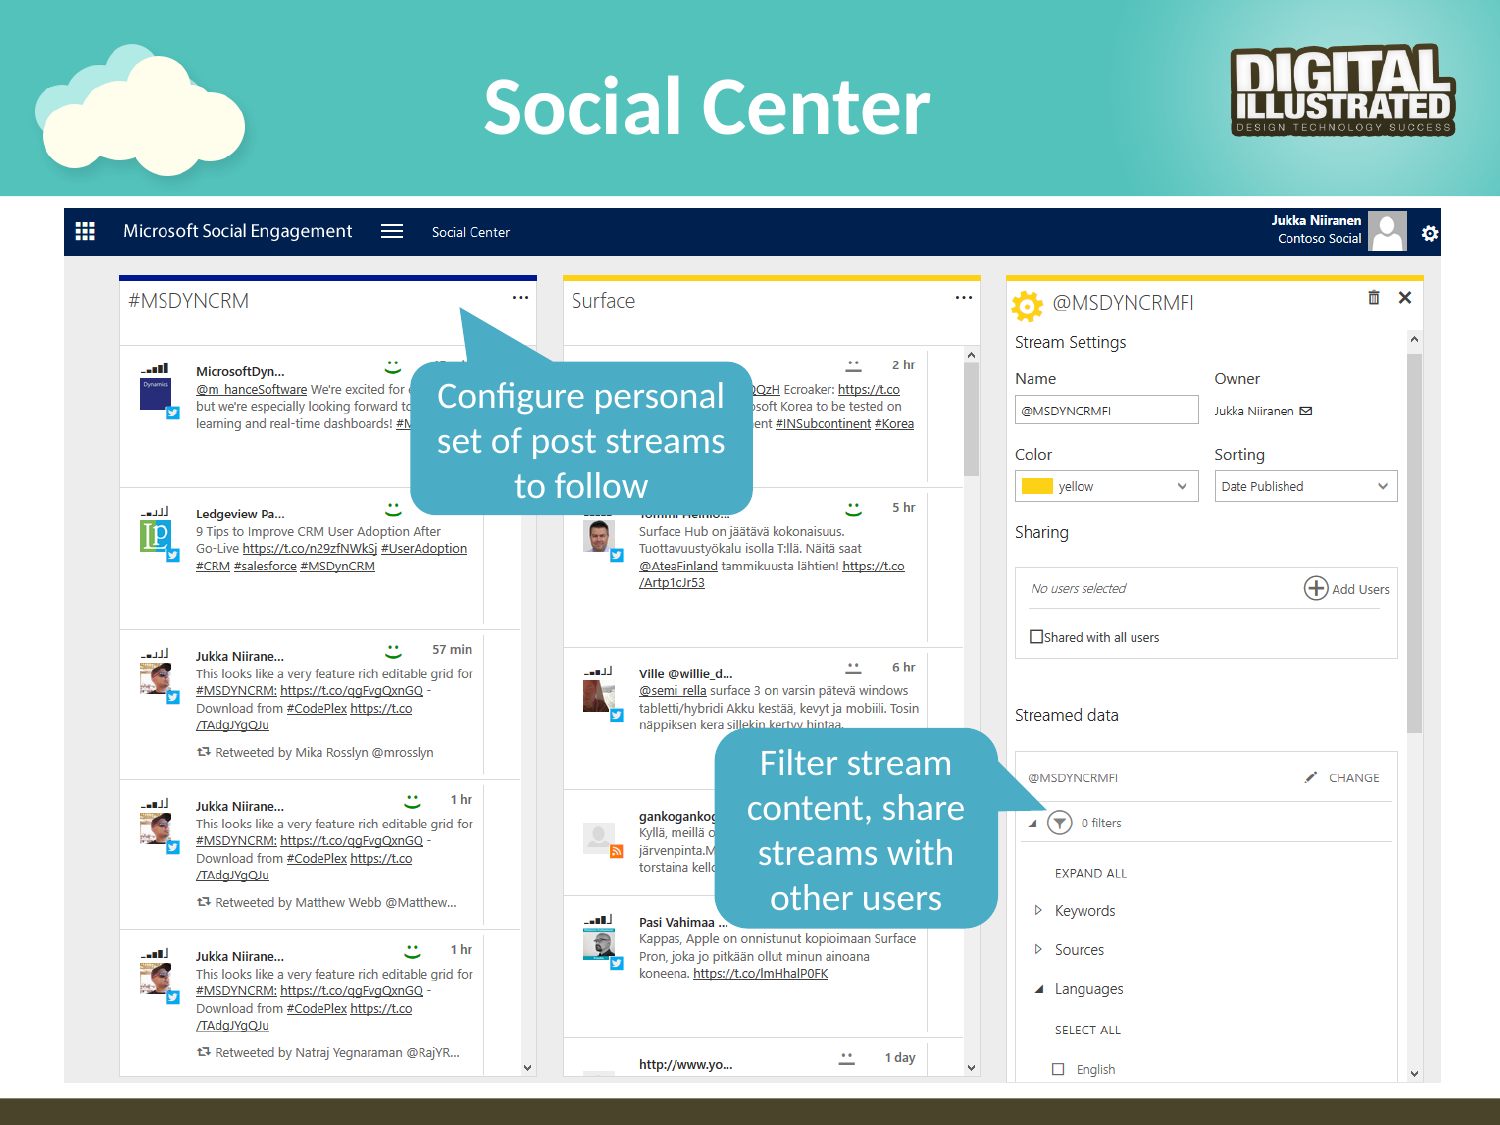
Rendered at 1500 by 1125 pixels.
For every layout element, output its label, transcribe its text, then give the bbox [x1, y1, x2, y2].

title Social Center [216, 7, 1199, 195]
picture [64, 0, 1500, 1083]
picture [0, 19, 272, 202]
